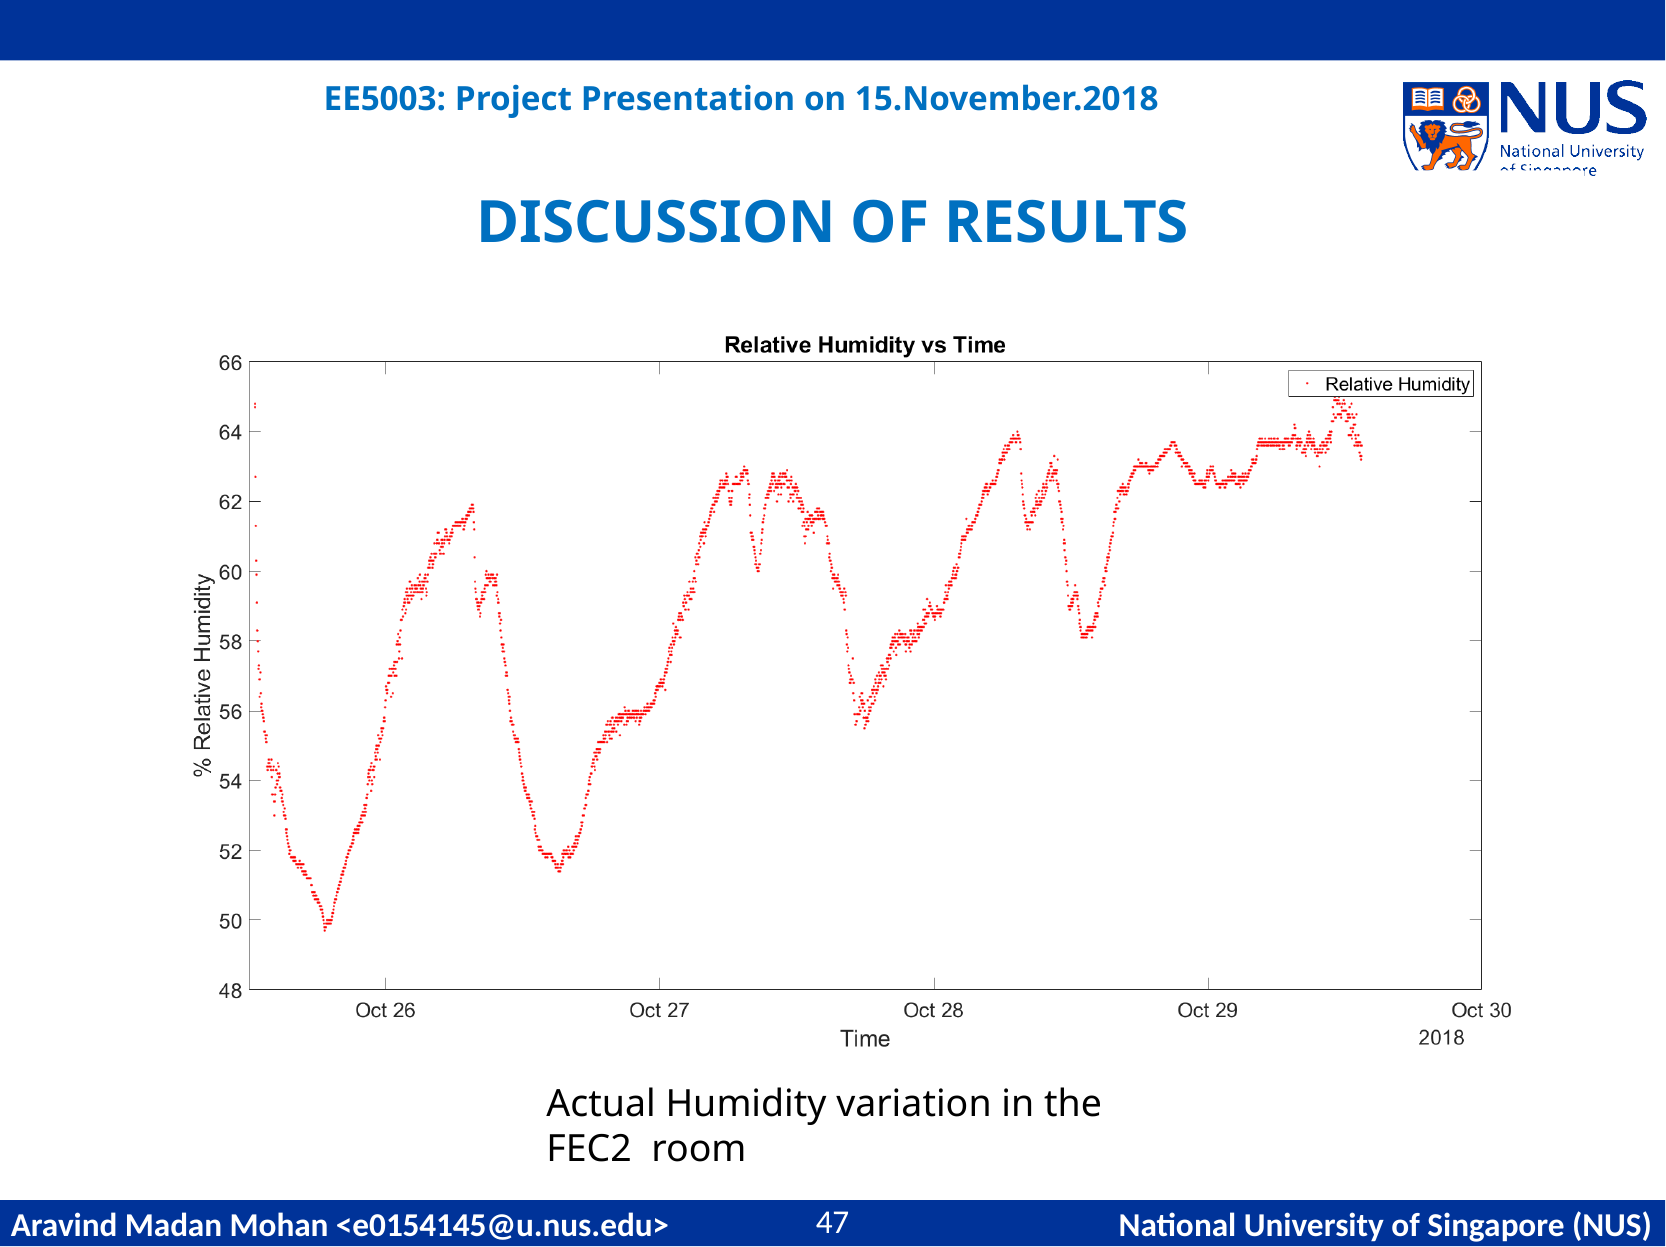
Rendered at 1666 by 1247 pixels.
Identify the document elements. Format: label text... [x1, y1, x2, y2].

picture [182, 328, 1517, 1053]
text_box 47 [727, 1202, 938, 1238]
text_box Discussion of Results [79, 168, 1586, 271]
text_box Actual Humidity variation in the FEC2 room [454, 1070, 1211, 1141]
footer [769, 1238, 896, 1247]
picture [1393, 70, 1658, 200]
